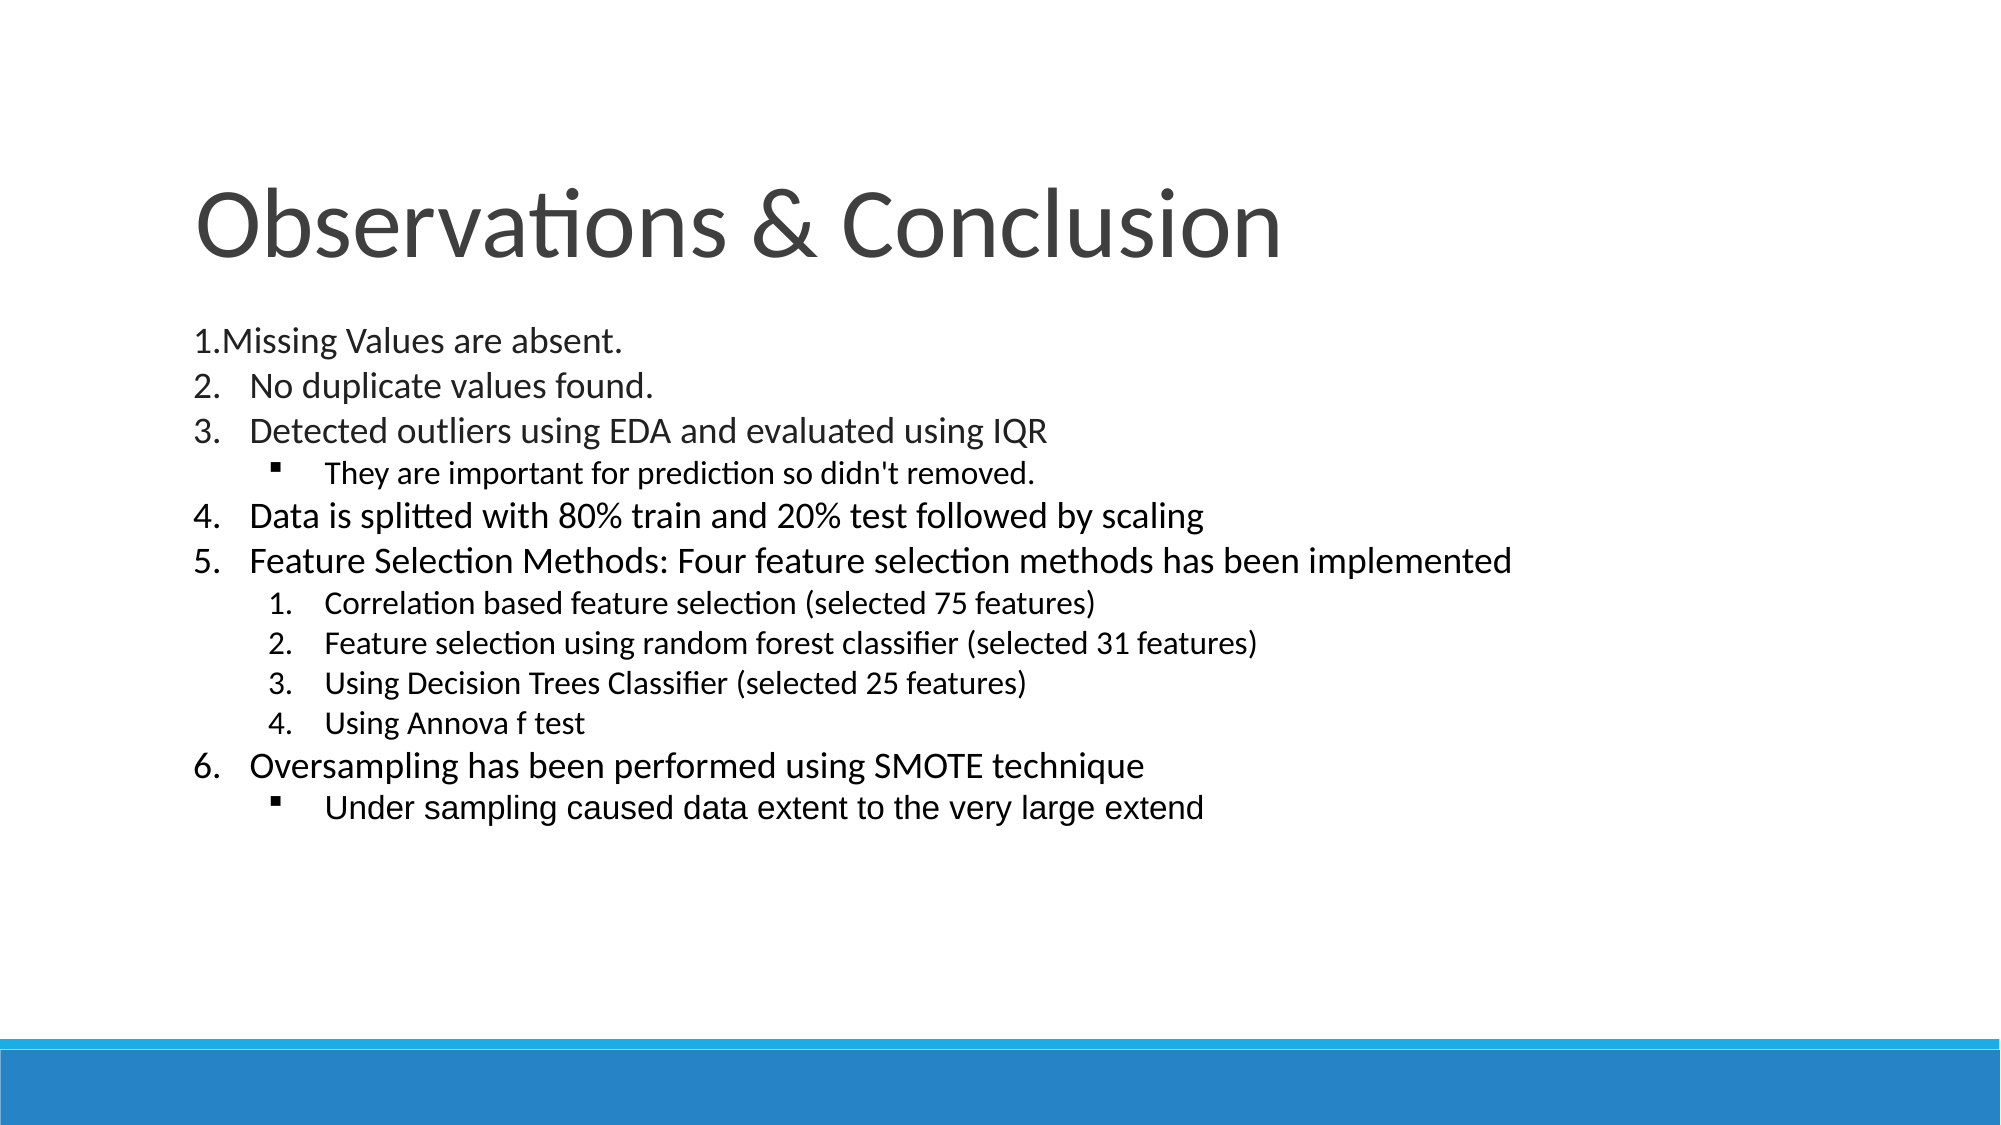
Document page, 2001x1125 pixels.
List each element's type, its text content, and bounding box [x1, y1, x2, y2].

list Missing Values are absent. No duplicate values found. Detected outliers using EDA and evaluated using IQR They are important for prediction so didn't removed. Data is splitted with 80% train and 20% test followed by scaling Feature Selection Methods: Four feature selection methods has been implemented Correlation based feature selection (selected 75 features) Feature selection using random forest classifier (selected 31 features) Using Decision Trees Classifier (selected 25 features) Using Annova f test Oversampling has been performed using SMOTE technique Under sampling caused data extent to the very large extend [193, 261, 1844, 939]
title Observations & Conclusion [180, 47, 1830, 285]
